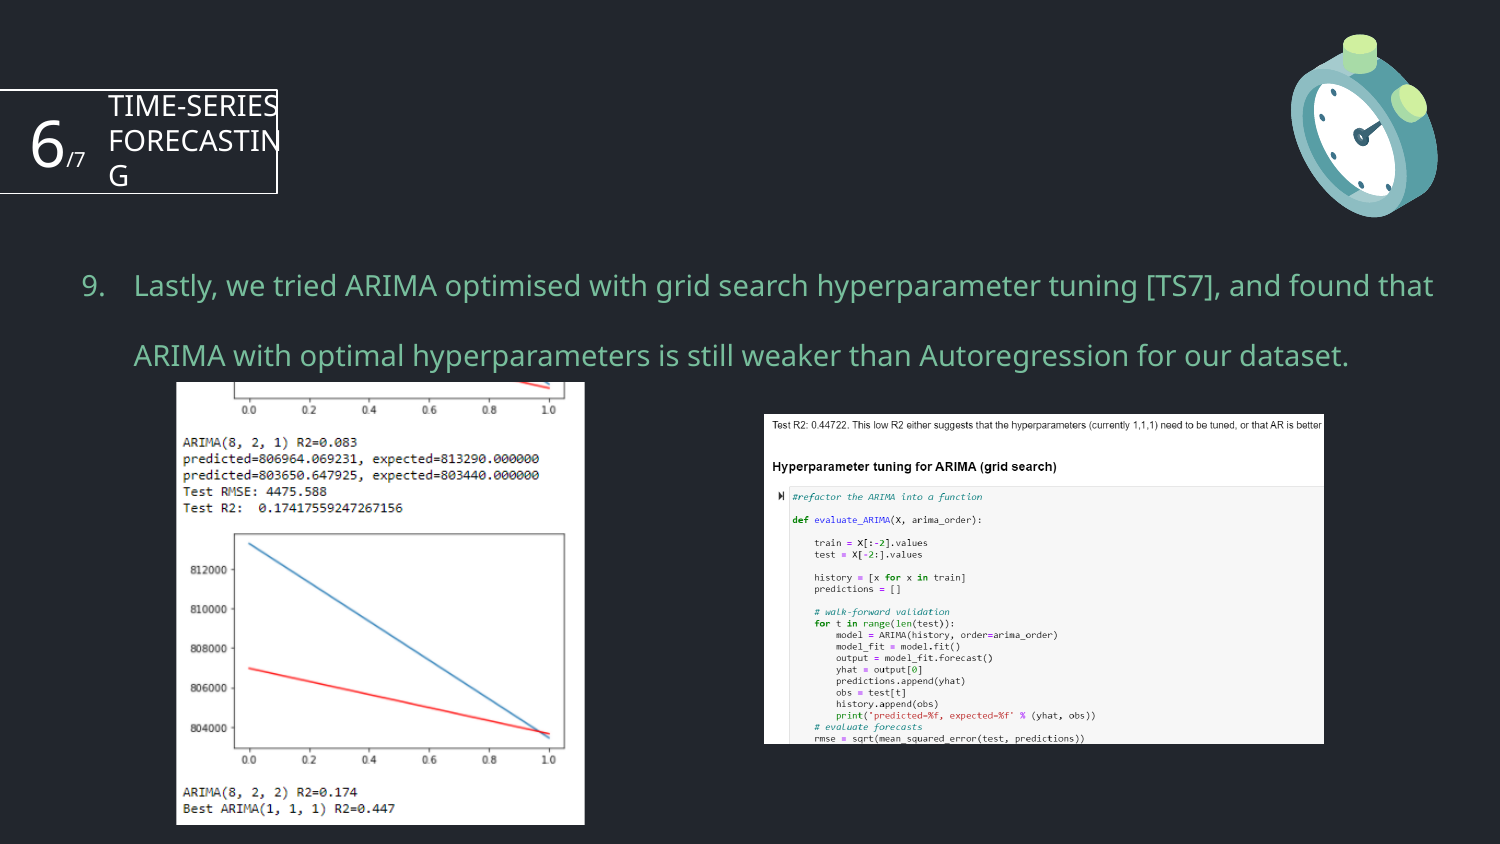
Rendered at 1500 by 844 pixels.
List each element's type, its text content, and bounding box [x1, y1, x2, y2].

list Lastly, we tried ARIMA optimised with grid search hyperparameter tuning [TS7], and found that ARIMA with optimal hyperparameters is still weaker than Autoregression for our dataset. [43, 217, 1484, 515]
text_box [1290, 34, 1438, 218]
title TIME-SERIES FORECASTING [93, 62, 313, 217]
title 6/7 [14, 92, 108, 191]
picture [763, 414, 1324, 744]
picture [176, 381, 585, 825]
